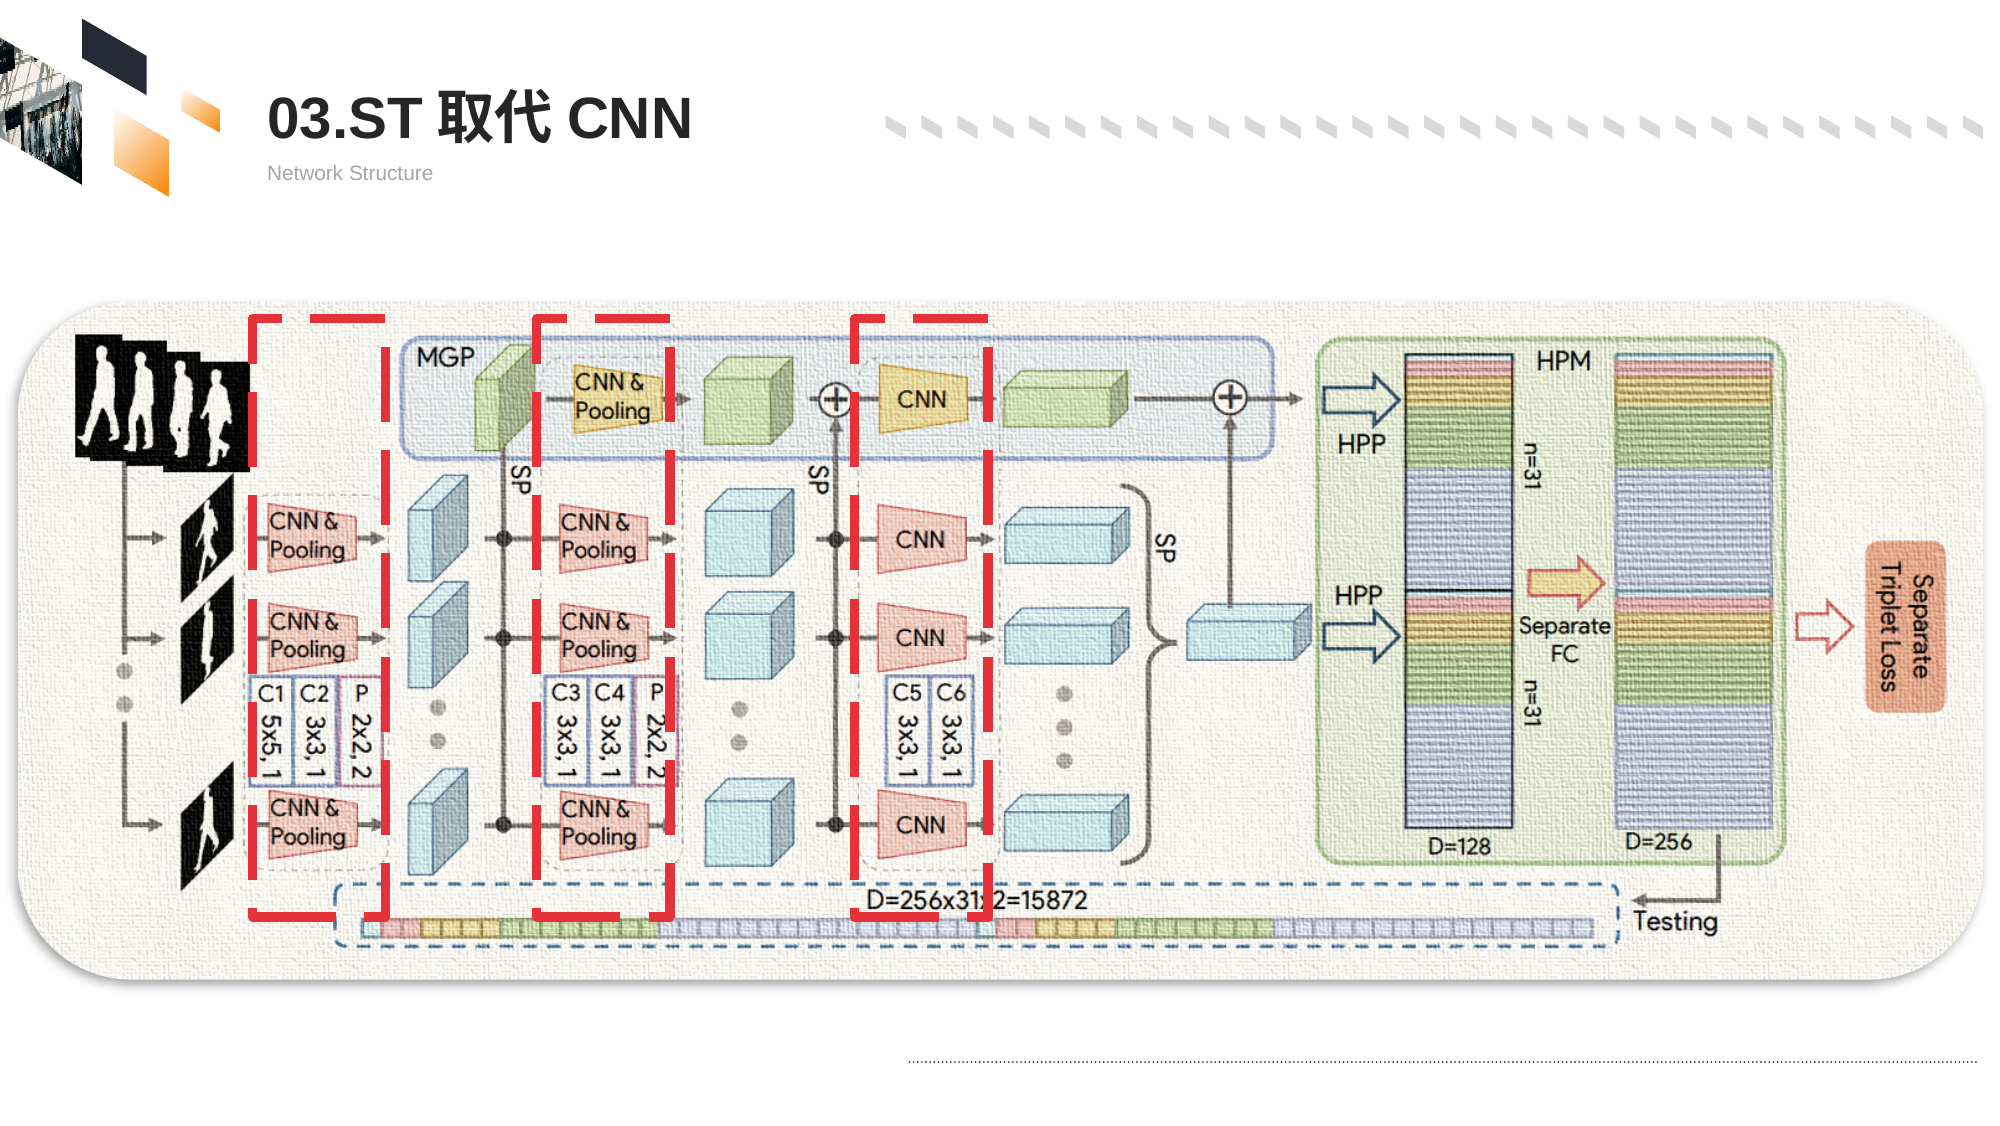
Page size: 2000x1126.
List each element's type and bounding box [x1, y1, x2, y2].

text_box [80, 16, 148, 97]
text_box [252, 72, 990, 191]
text_box [113, 106, 170, 199]
picture [17, 301, 1984, 980]
text_box [0, 36, 83, 187]
text_box [885, 115, 1984, 140]
text_box [180, 85, 221, 135]
